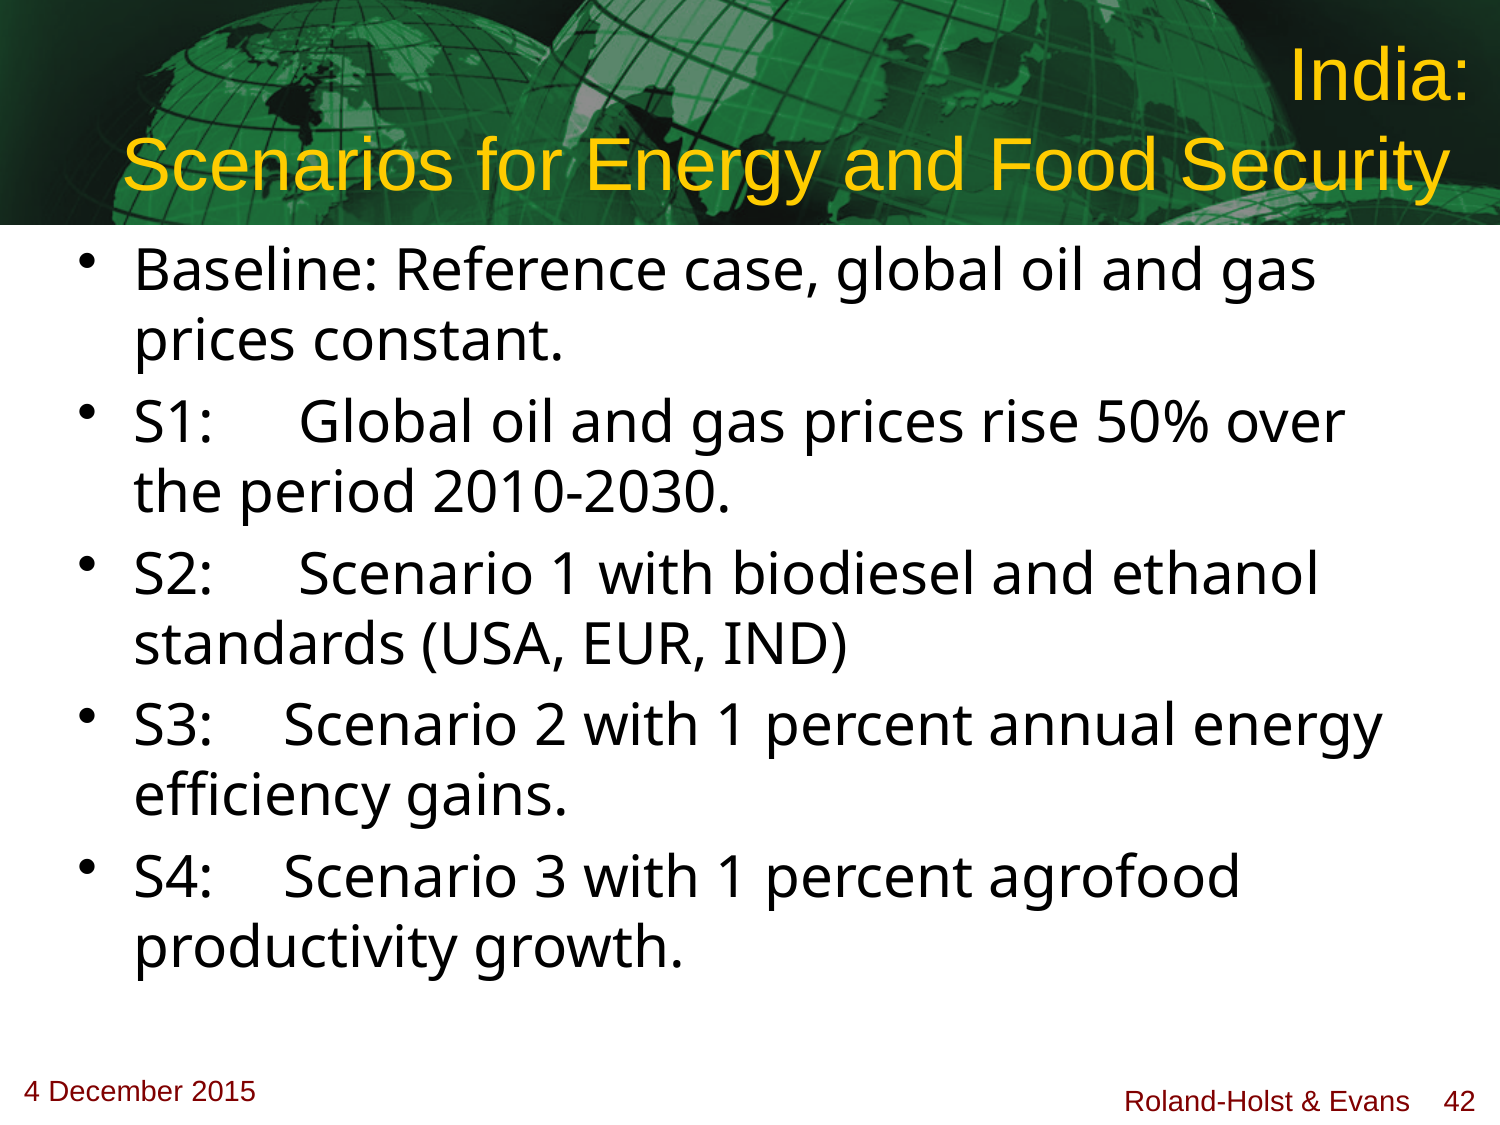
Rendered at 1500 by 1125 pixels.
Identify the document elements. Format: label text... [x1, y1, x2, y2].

title India: Scenarios for Energy and Food Security [37, 27, 1488, 203]
list Baseline: Reference case, global oil and gas prices constant. S1: Global oil and gas prices rise 50% over the period 2010-2030. S2: Scenario 1 with biodiesel and ethanol standards (USA, EUR, IND) S3: Scenario 2 with 1 percent annual energy efficiency gains. S4: Scenario 3 with 1 percent agrofood productivity growth. [62, 224, 1438, 1019]
picture [0, 0, 1500, 225]
